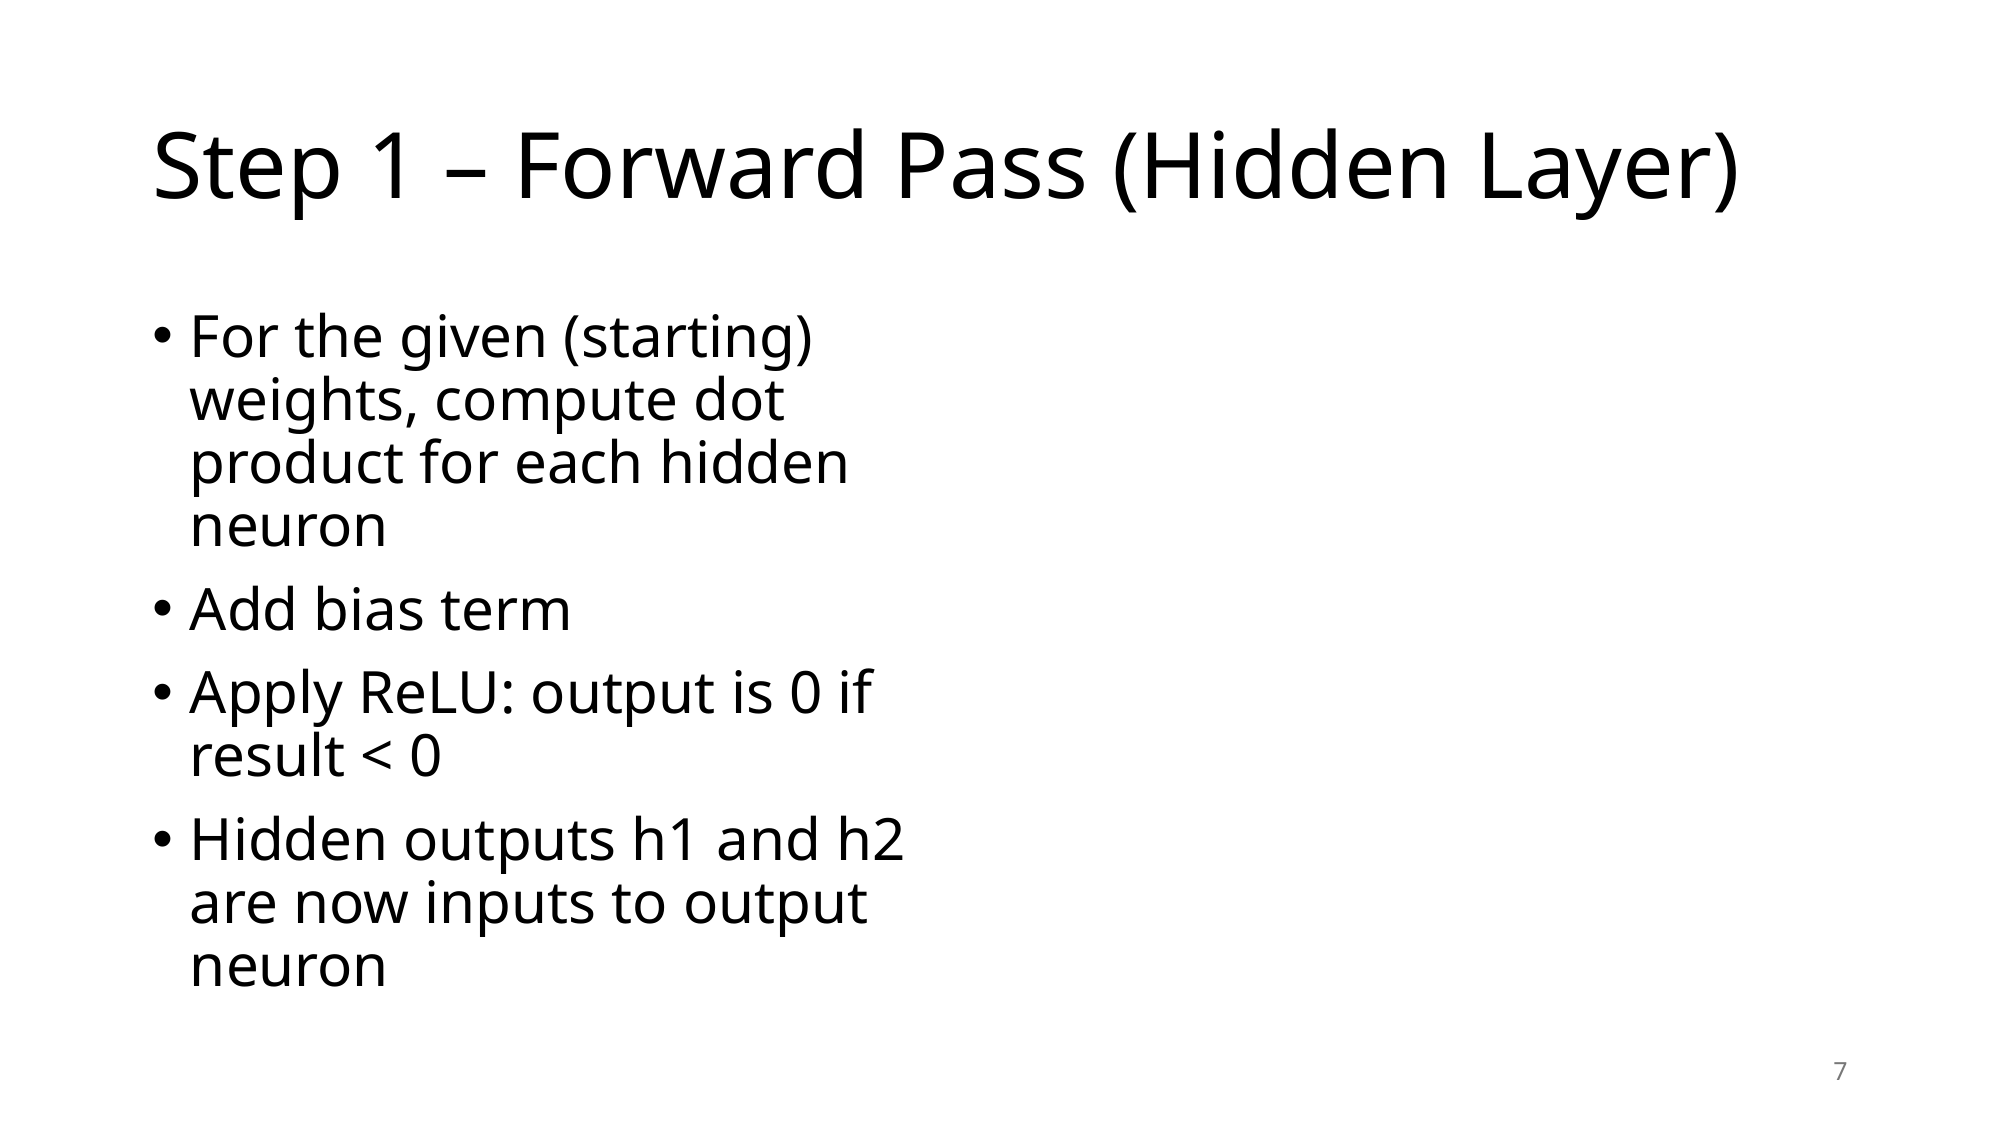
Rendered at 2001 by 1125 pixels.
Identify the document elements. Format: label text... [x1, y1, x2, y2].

slide_number 7 [1412, 1042, 1863, 1103]
title Step 1 – Forward Pass (Hidden Layer) [137, 59, 1863, 278]
list For the given (starting) weights, compute dot product for each hidden neuron Add bias term Apply ReLU: output is 0 if result < 0 Hidden outputs h1 and h2 are now inputs to output neuron [137, 299, 988, 1014]
